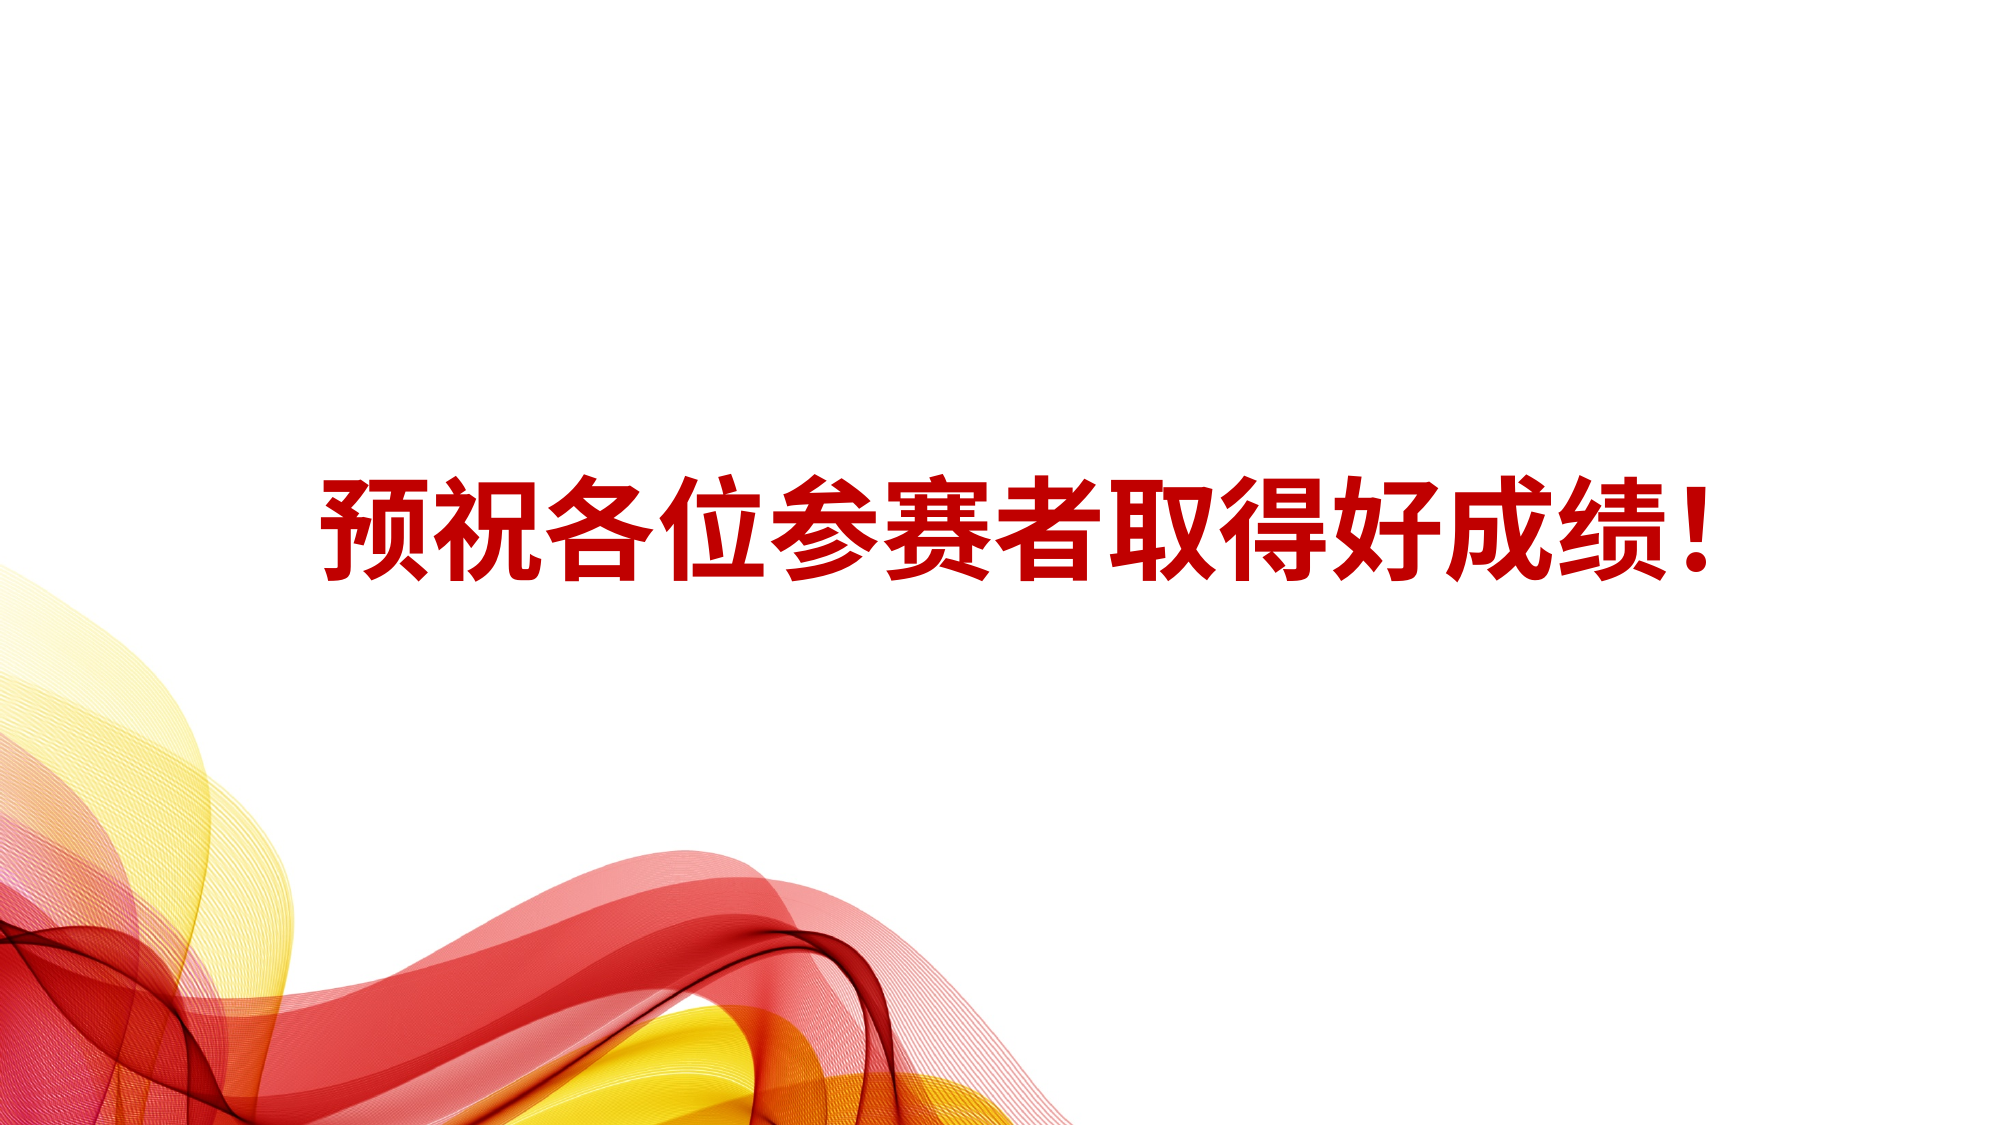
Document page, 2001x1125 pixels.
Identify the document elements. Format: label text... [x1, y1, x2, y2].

picture [0, 0, 2001, 1125]
text_box 预祝各位参赛者取得好成绩！ [208, 433, 1892, 620]
